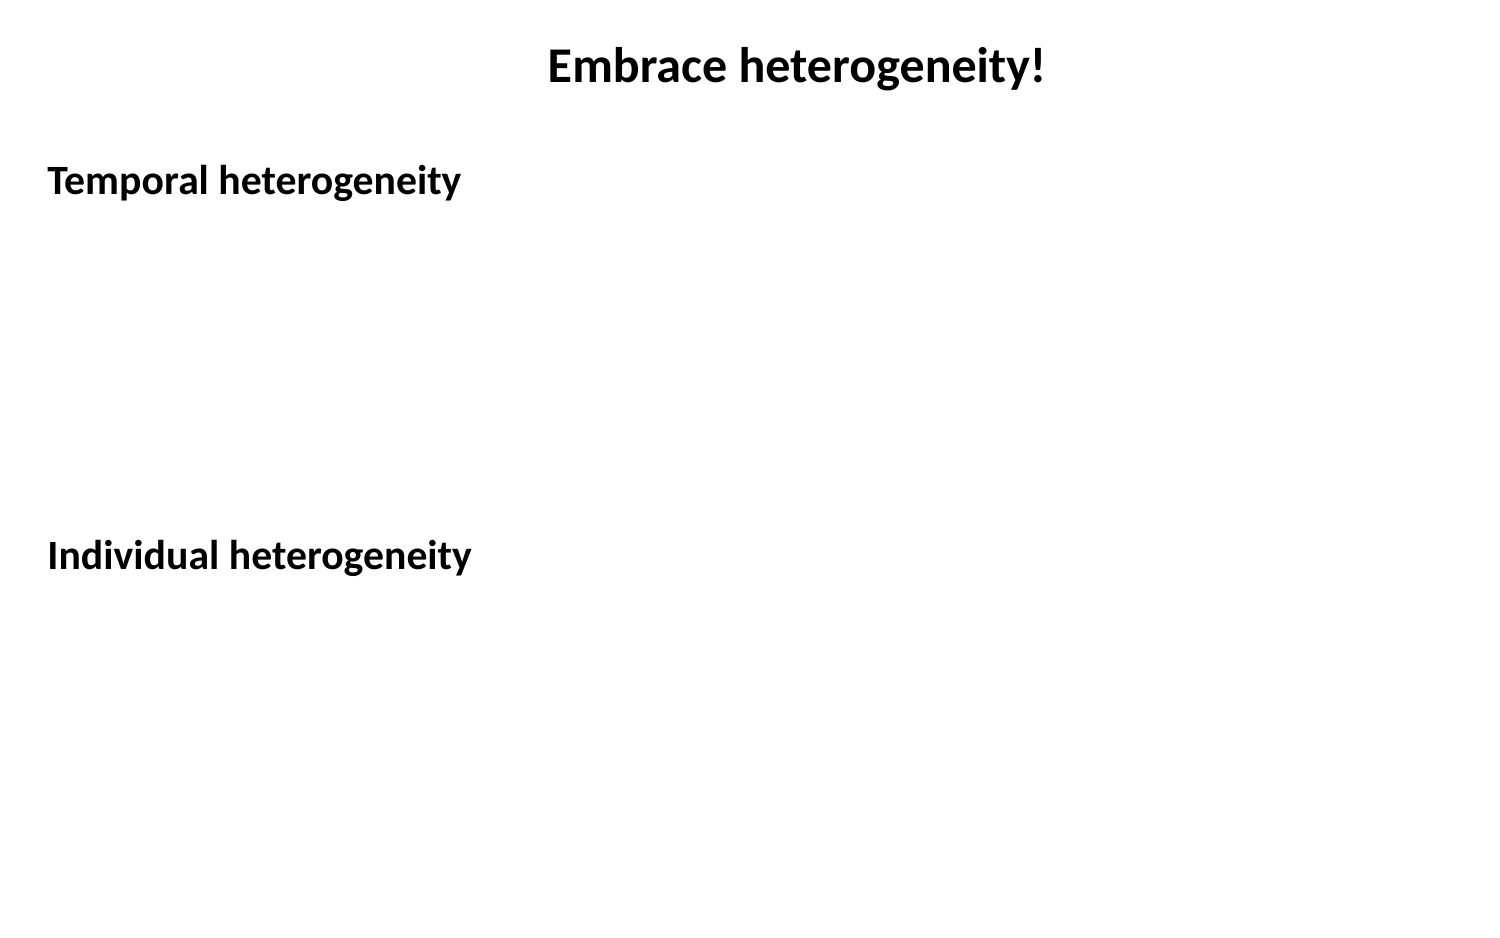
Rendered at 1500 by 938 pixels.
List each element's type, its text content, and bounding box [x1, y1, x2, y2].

text_box Embrace heterogeneity! [532, 25, 1062, 100]
text_box Temporal heterogeneity Fixed effect phi[i,t] <- alpha[t] Random effect logit(phi[i,t]) <- mu + epsilon[t] epsilon[t] ~ dnorm(0, tau) Covariate logit(phi[i,t]) <- beta[1] + beta[2] * x[t] Individual heterogeneity Sex effect logit(phi[i,t]) <- alpha[group[i]] with group[i] = 1 if i is female, group[i] = 2 otherwise Continuous covariate logit(phi[i,t]) <- beta[1] + beta[2] * x[i] Random effect logit(phi[i,t]) <- mu + epsilon[i] with epsilon[i] ~ dnorm(0, tau) [32, 145, 1480, 899]
